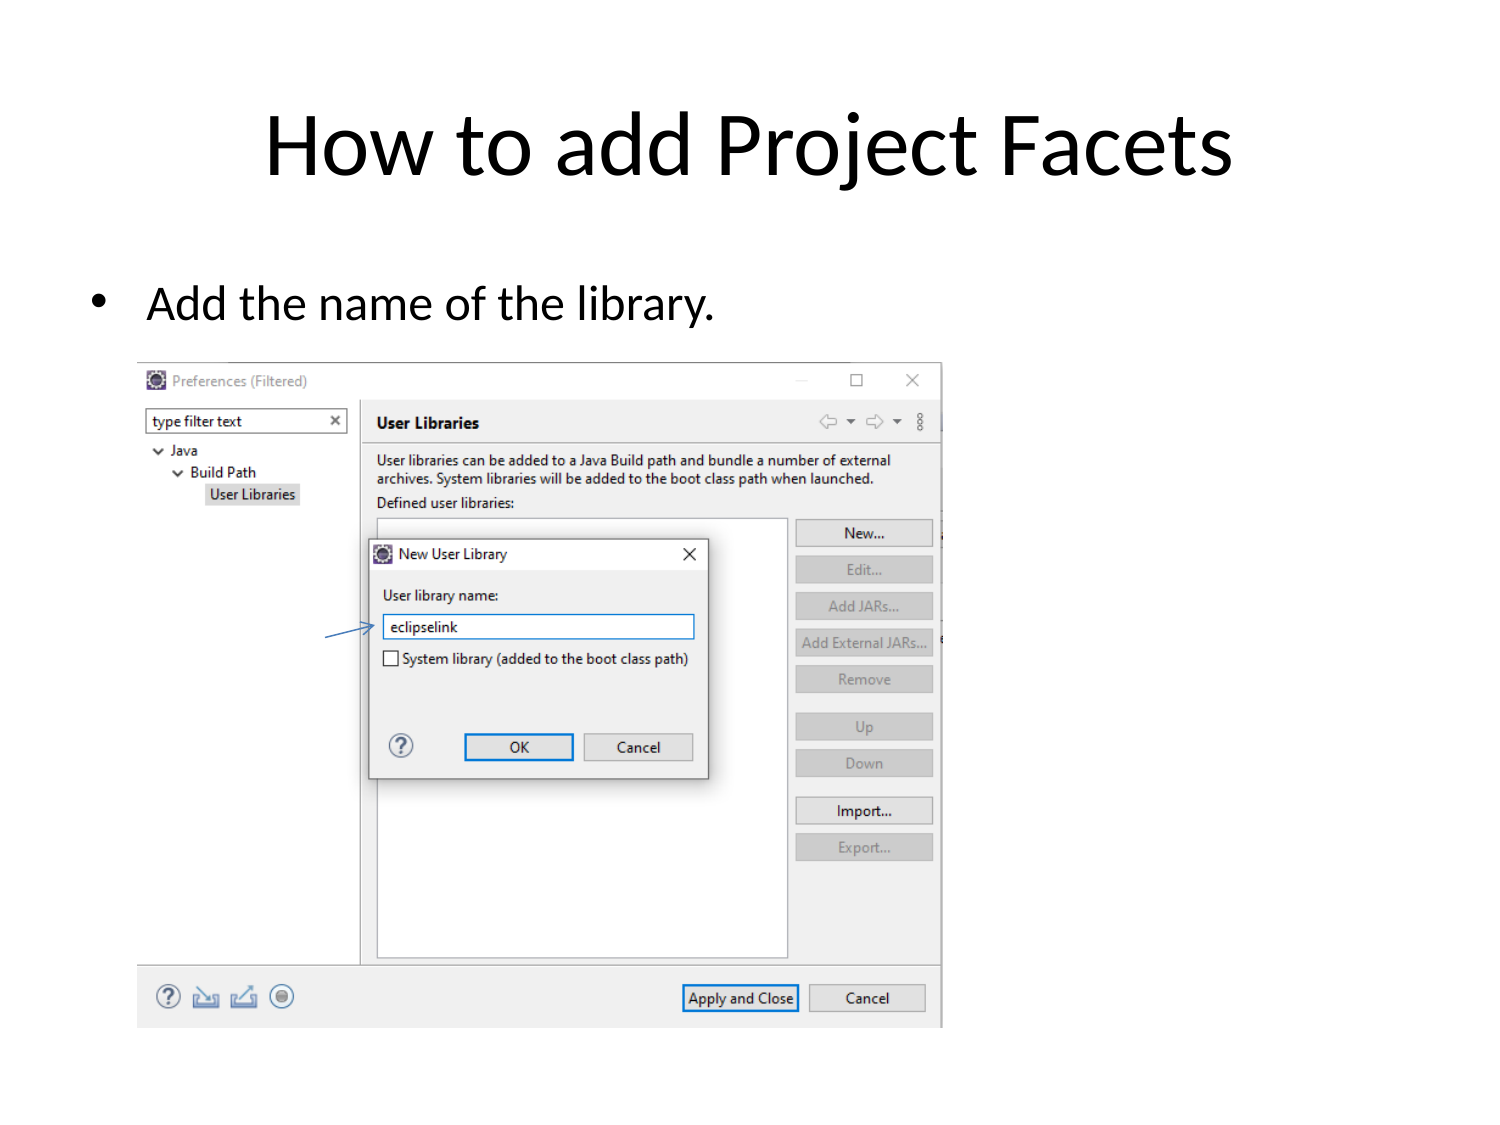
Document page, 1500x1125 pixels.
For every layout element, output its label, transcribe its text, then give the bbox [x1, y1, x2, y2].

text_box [324, 624, 376, 638]
list Add the name of the library. [75, 262, 1425, 1005]
picture [137, 362, 944, 1029]
title How to add Project Facets [75, 45, 1425, 233]
